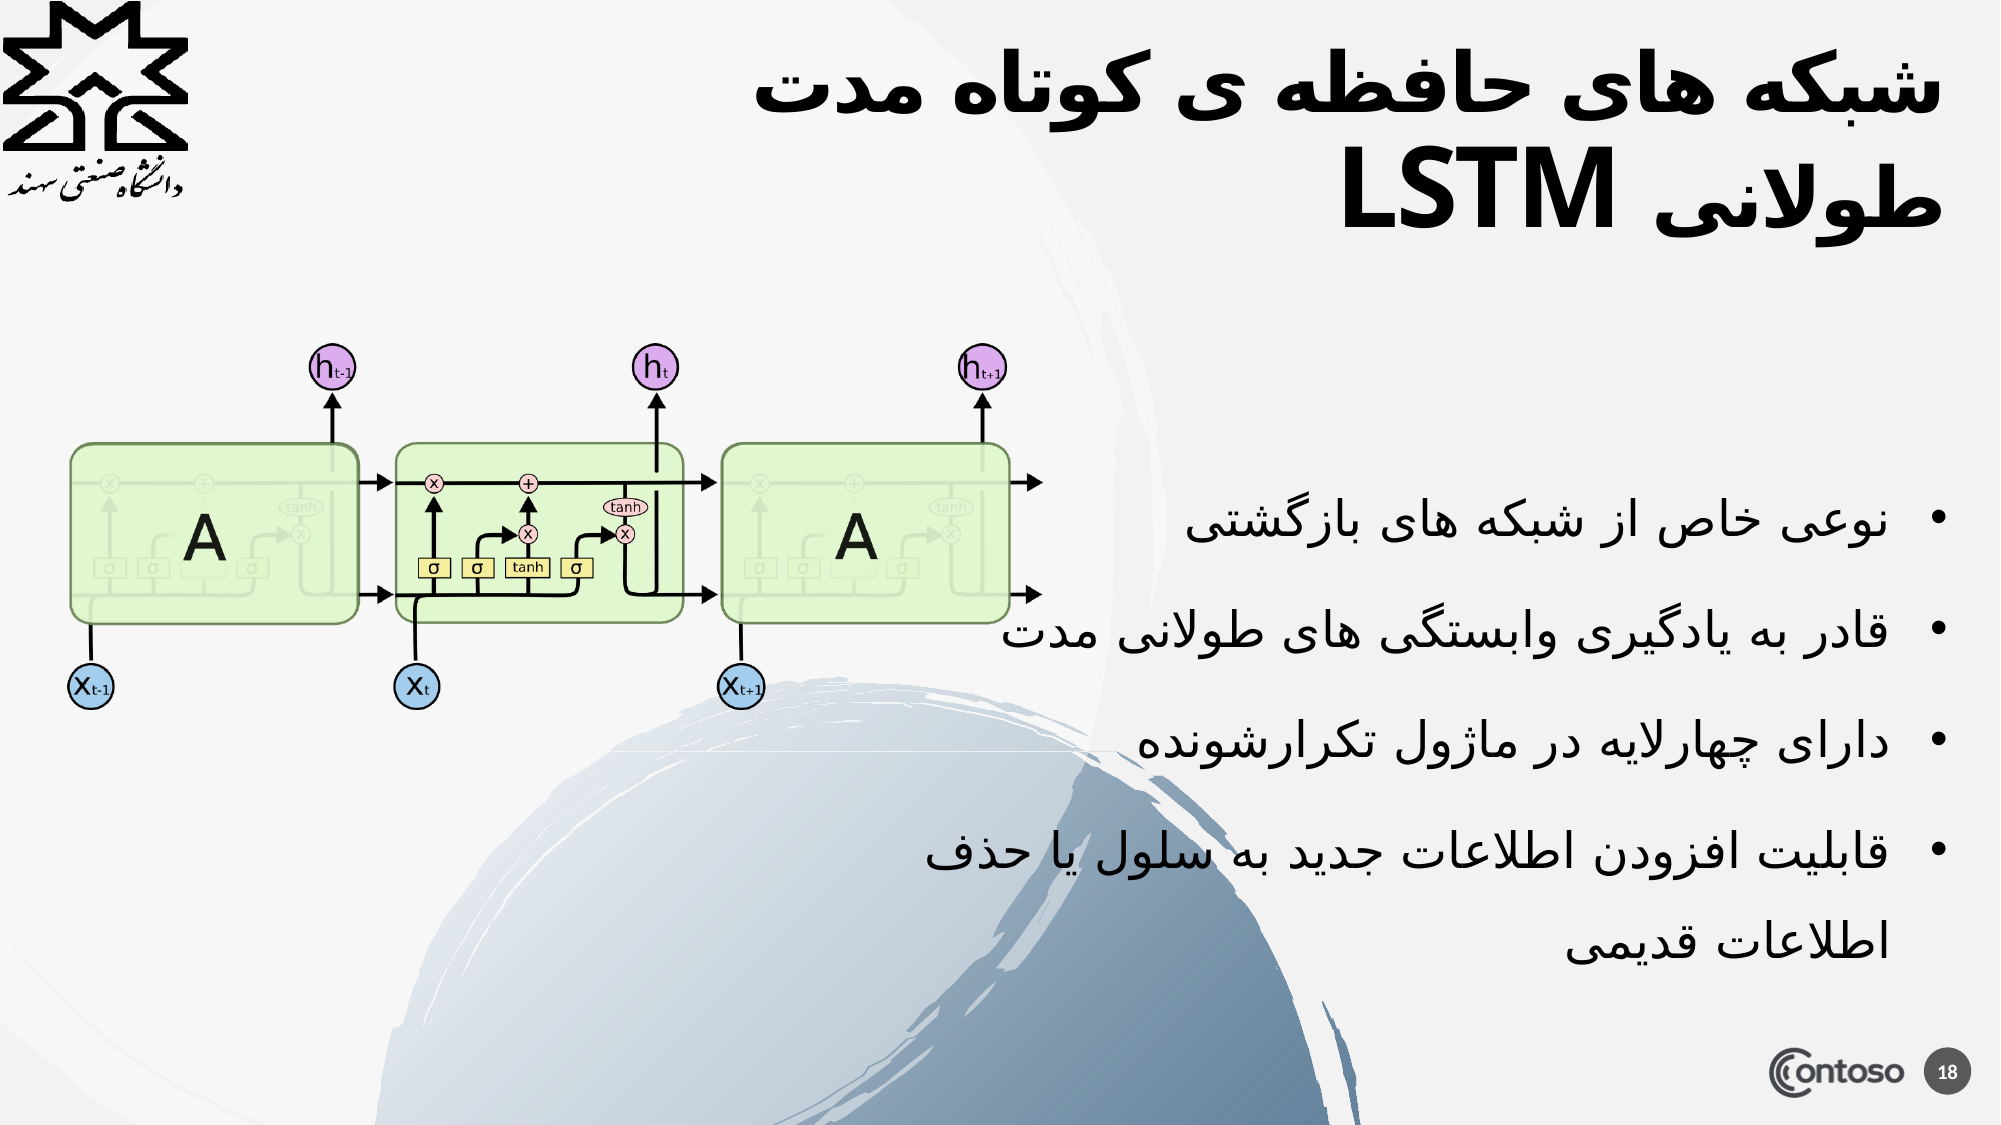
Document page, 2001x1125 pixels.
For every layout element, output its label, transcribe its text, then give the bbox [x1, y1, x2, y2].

picture [67, 343, 1043, 710]
slide_number 18 [1923, 1047, 1972, 1095]
list نوعی خاص از شبکه های بازگشتی قادر به یادگیری وابستگی های طولانی مدت دارای چهارلایه در ماژول تکرارشونده قابلیت افزودن اطلاعات جدید به سلول یا حذف اطلاعات قدیمی [862, 456, 1948, 907]
picture [3, 1, 188, 202]
title شبکه های حافظه ی کوتاه مدت طولانی LSTM [703, 156, 1948, 253]
